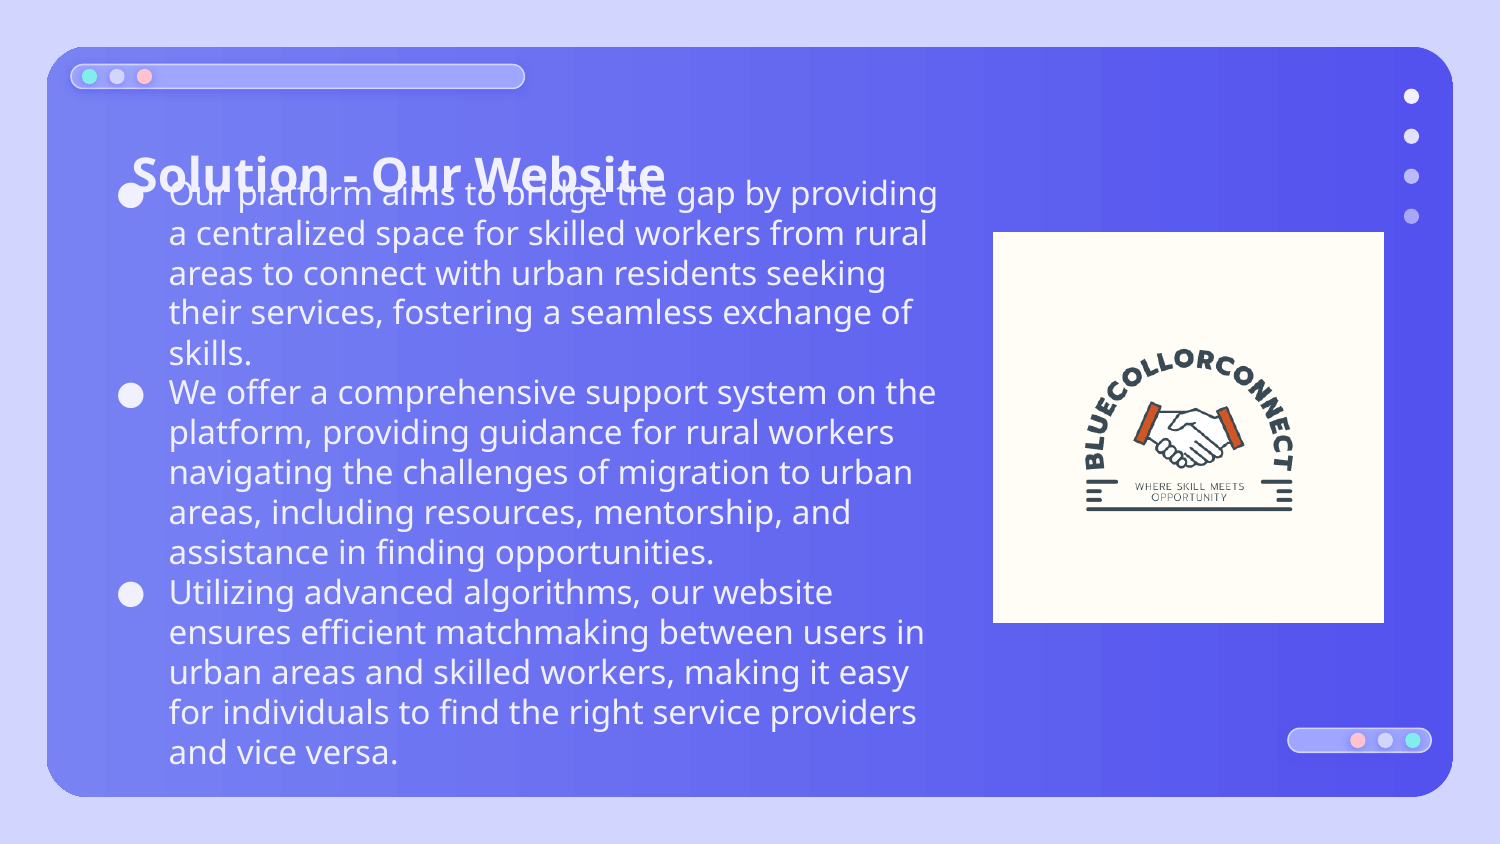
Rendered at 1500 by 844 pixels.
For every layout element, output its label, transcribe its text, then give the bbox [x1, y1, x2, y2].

picture [993, 232, 1384, 623]
title Solution - Our Website [116, 129, 989, 224]
subtitle Our platform aims to bridge the gap by providing a centralized space for skilled workers from rural areas to connect with urban residents seeking their services, fostering a seamless exchange of skills. We offer a comprehensive support system on the platform, providing guidance for rural workers navigating the challenges of migration to urban areas, including resources, mentorship, and assistance in finding opportunities. Utilizing advanced algorithms, our website ensures efficient matchmaking between users in urban areas and skilled workers, making it easy for individuals to find the right service providers and vice versa. [78, 431, 966, 632]
